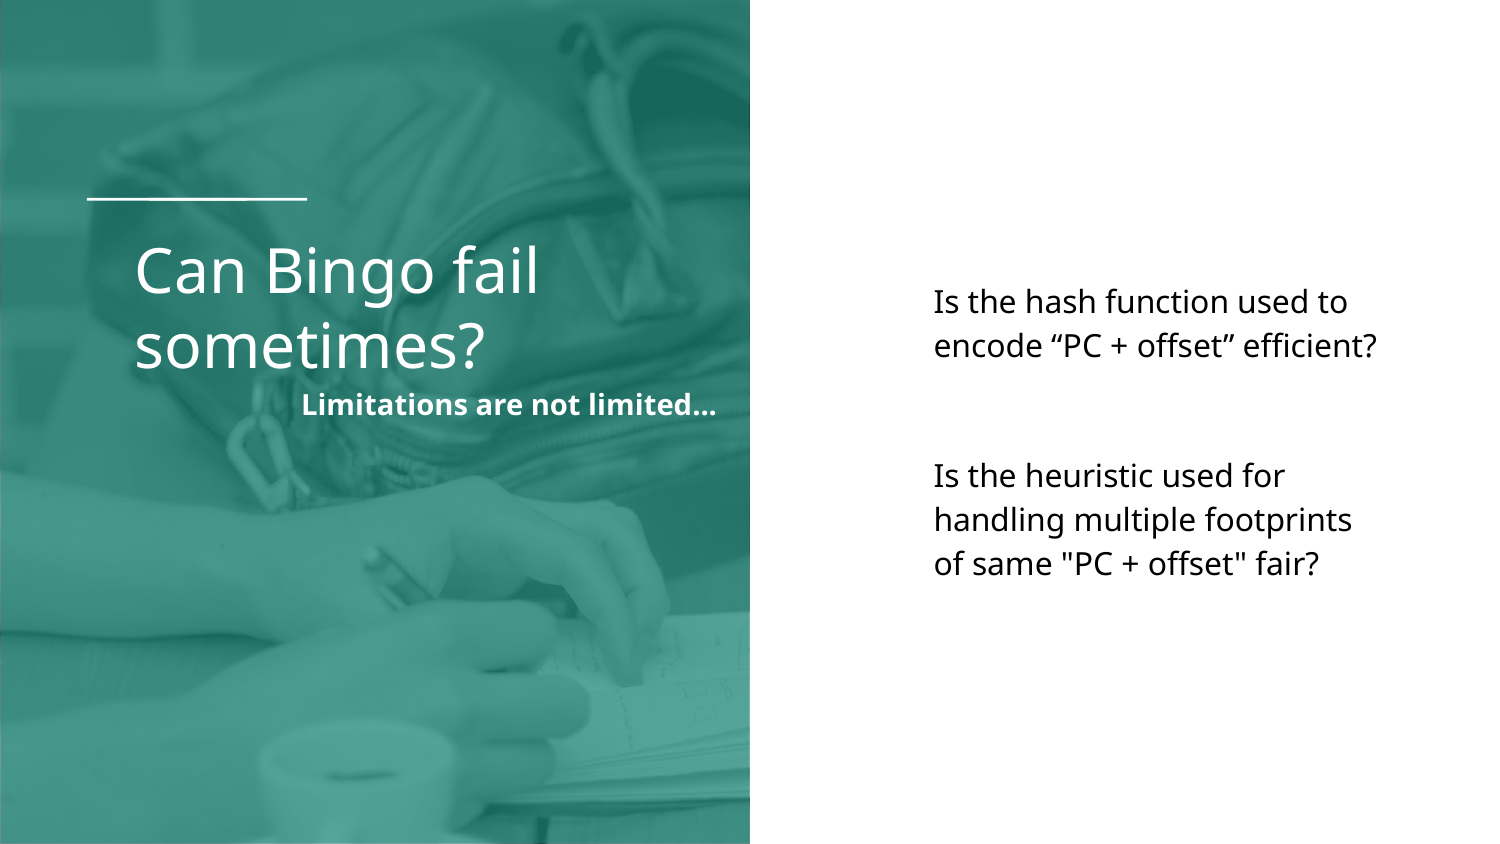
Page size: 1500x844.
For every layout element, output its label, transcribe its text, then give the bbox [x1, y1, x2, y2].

list Is the hash function used to encode “PC + offset” efficient? Is the heuristic used for handling multiple footprints of same "PC + offset" fair? [843, 202, 1398, 607]
title Can Bingo fail sometimes? [119, 216, 662, 408]
text_box Limitations are not limited... [285, 371, 815, 437]
